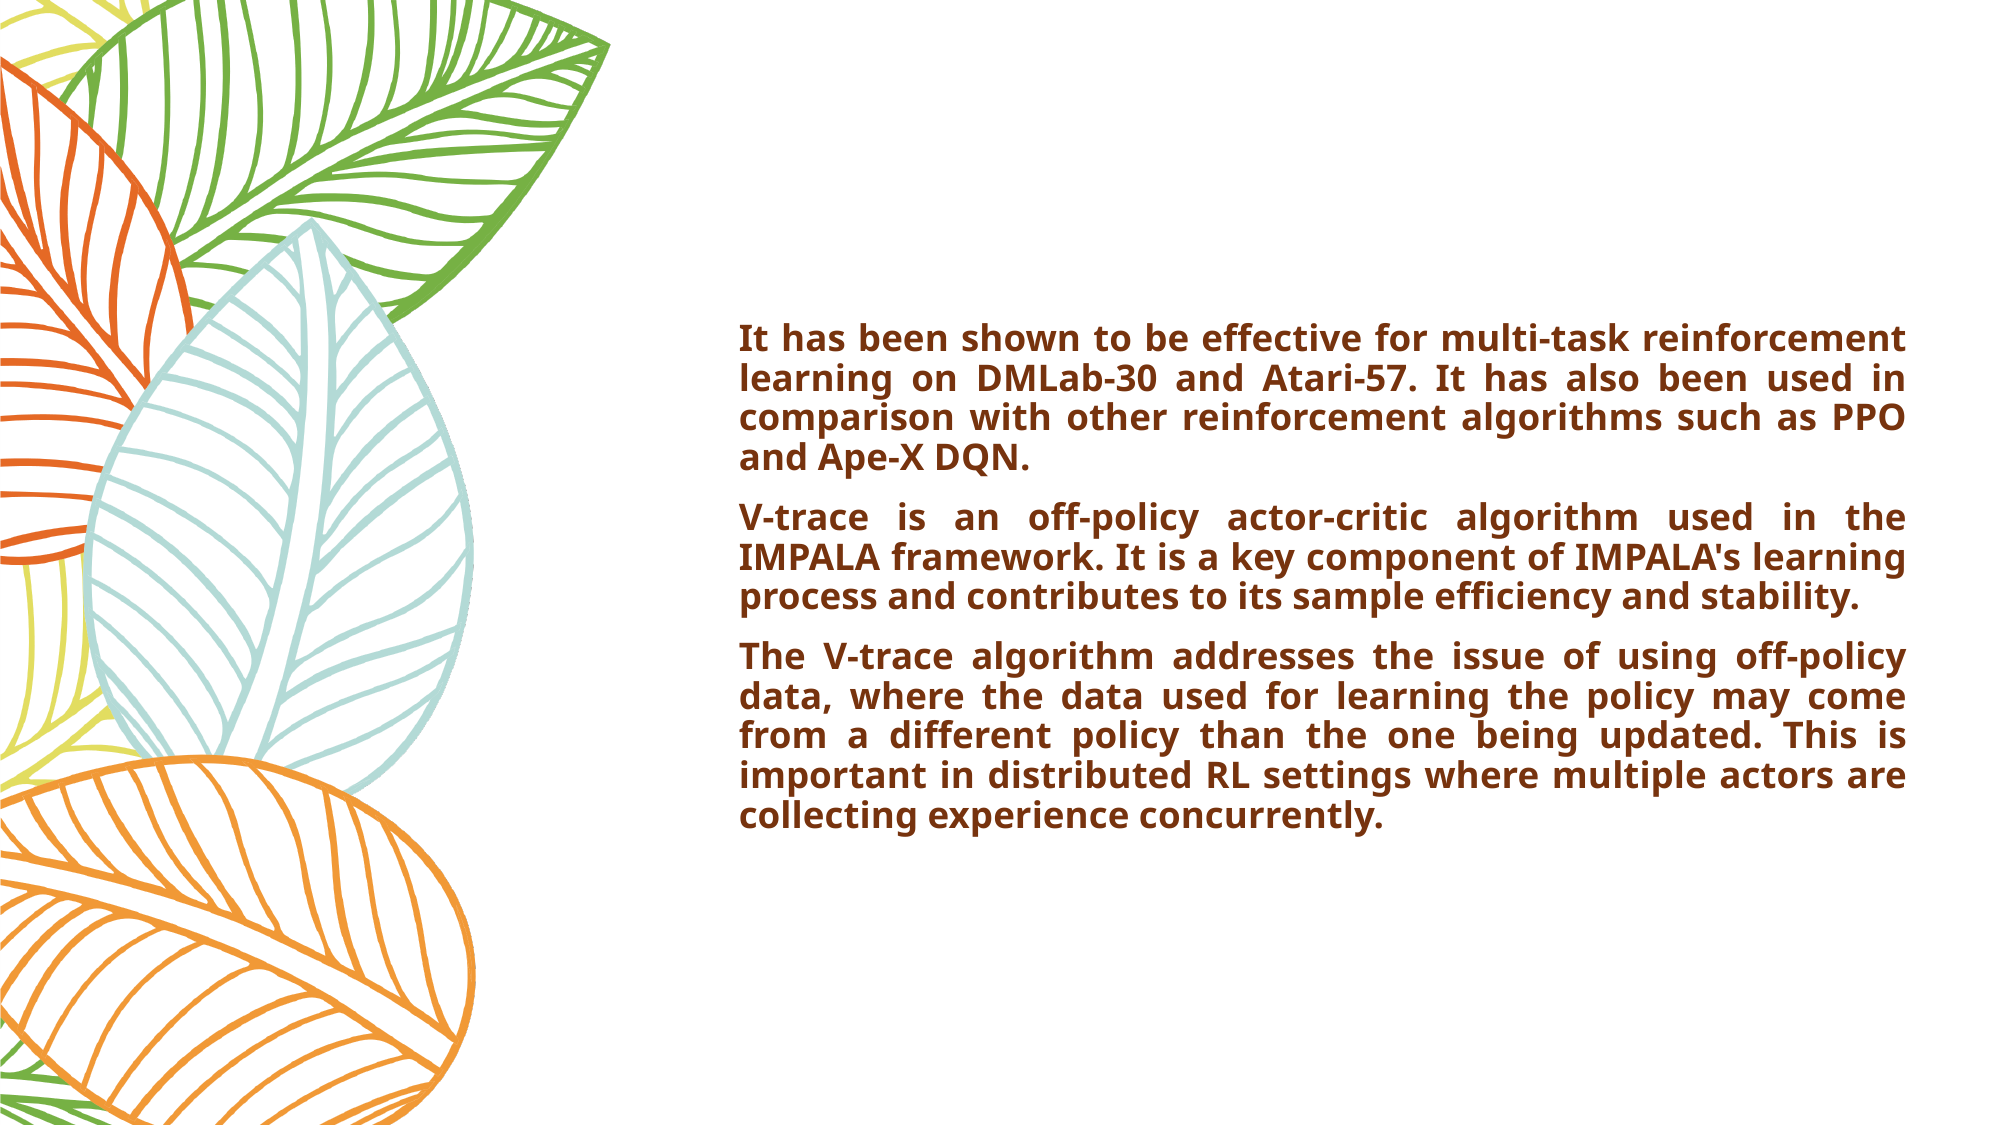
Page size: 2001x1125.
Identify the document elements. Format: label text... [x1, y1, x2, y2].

list It has been shown to be effective for multi-task reinforcement learning on DMLab-30 and Atari-57. It has also been used in comparison with other reinforcement algorithms such as PPO and Ape-X DQN. V-trace is an off-policy actor-critic algorithm used in the IMPALA framework. It is a key component of IMPALA's learning process and contributes to its sample efficiency and stability. The V-trace algorithm addresses the issue of using off-policy data, where the data used for learning the policy may come from a different policy than the one being updated. This is important in distributed RL settings where multiple actors are collecting experience concurrently. [730, 311, 1916, 851]
picture [0, 0, 611, 1125]
